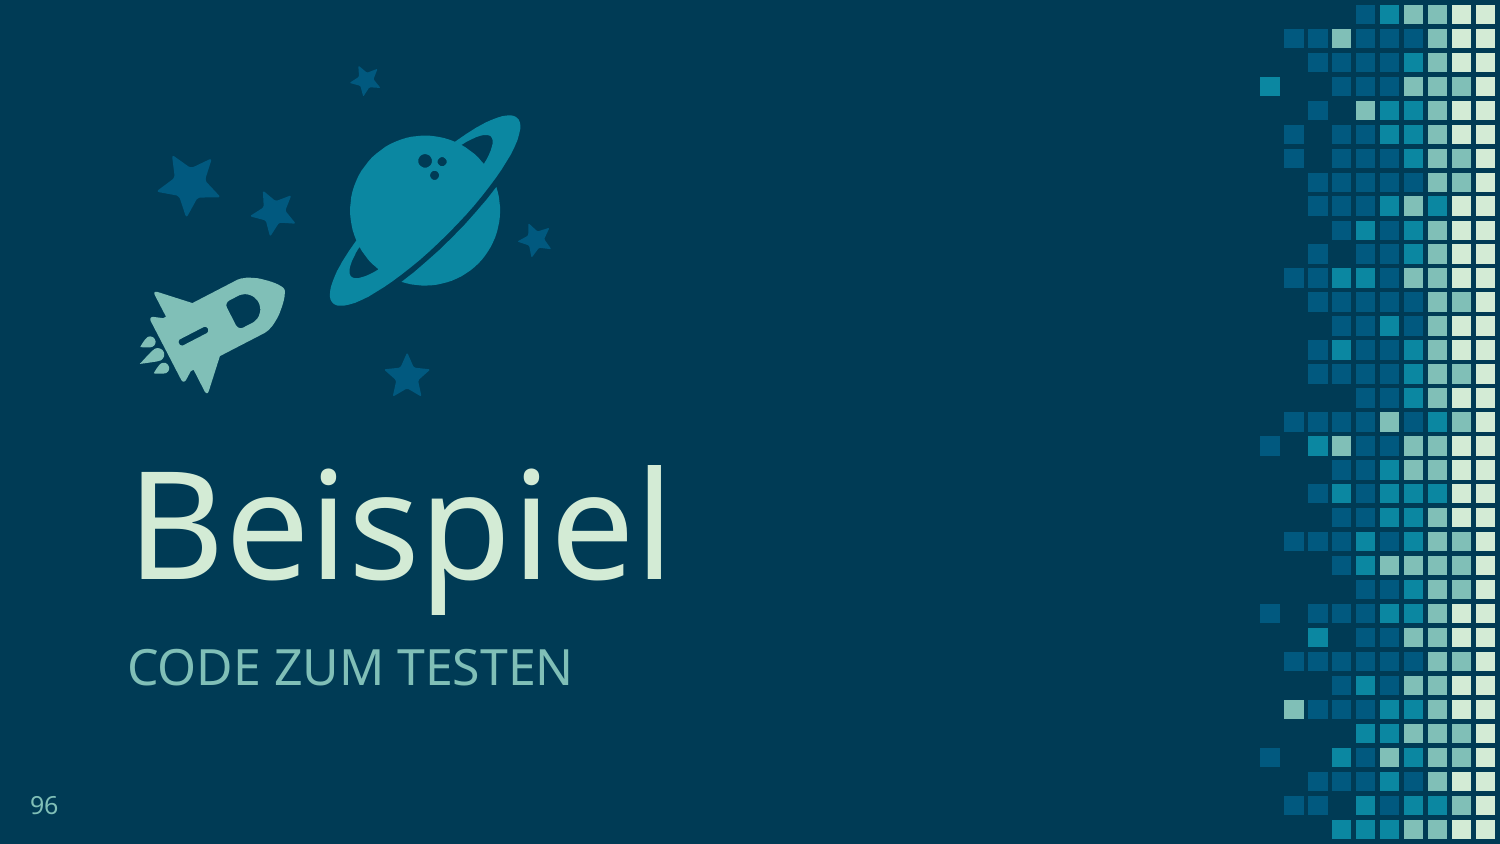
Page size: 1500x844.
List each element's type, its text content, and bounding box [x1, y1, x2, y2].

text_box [146, 264, 273, 392]
title Beispiel [112, 434, 1014, 620]
subtitle CODE ZUM TESTEN [112, 620, 1014, 750]
text_box [524, 223, 551, 257]
text_box [384, 353, 430, 396]
text_box [157, 156, 220, 217]
text_box [350, 66, 380, 96]
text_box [329, 115, 521, 306]
slide_number 96 [15, 774, 105, 839]
text_box [250, 191, 295, 236]
